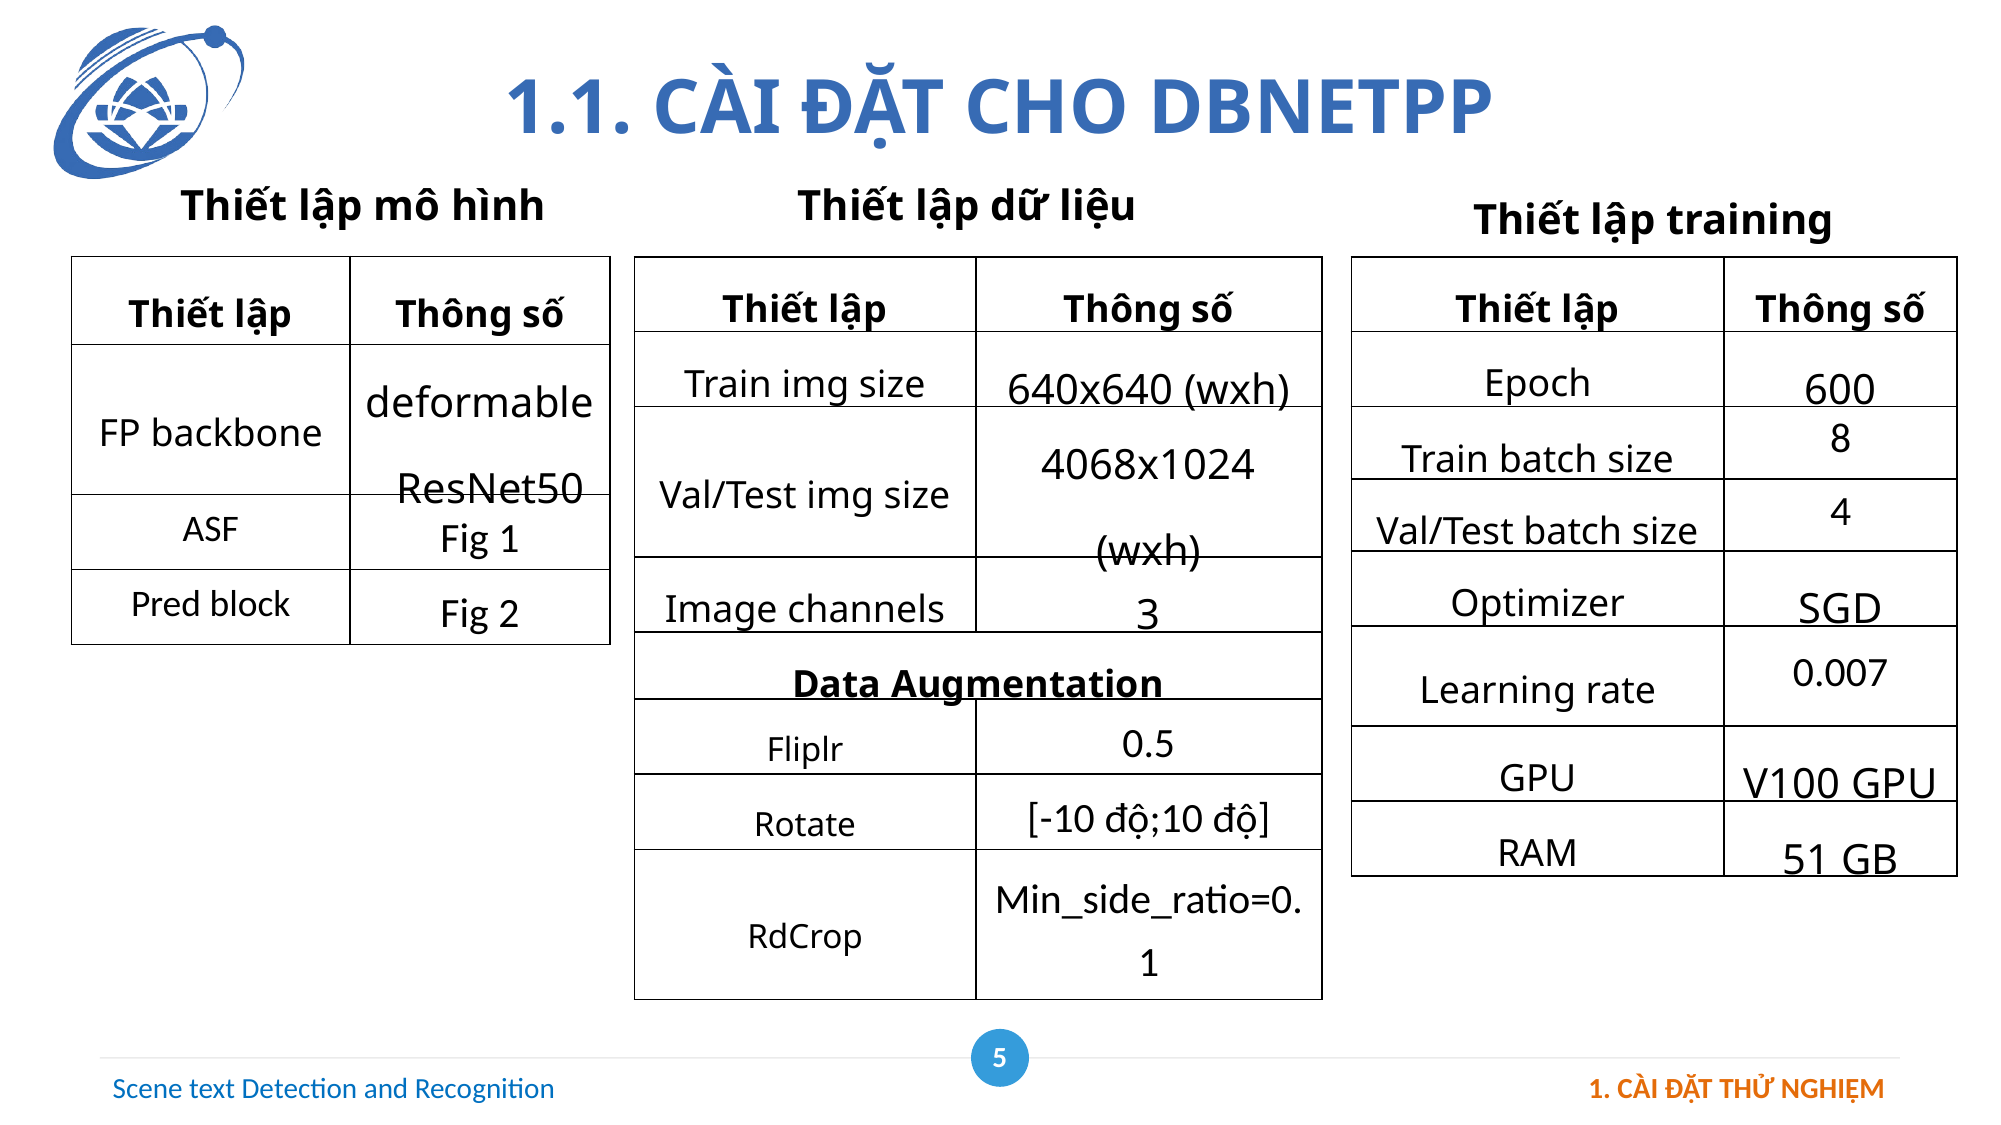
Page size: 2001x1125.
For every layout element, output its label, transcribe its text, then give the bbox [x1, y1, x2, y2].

table_cell Rotate [635, 775, 975, 849]
table_cell Data Augmentation [635, 633, 1321, 698]
table_cell RAM [1352, 802, 1723, 875]
table_cell 3 [977, 558, 1321, 631]
text_box Thiết lập training [1405, 185, 1903, 251]
picture [52, 24, 246, 185]
table_header Thông số [351, 257, 609, 344]
table_cell [-10 độ;10 độ] [977, 775, 1321, 849]
table_header Thiết lập [1352, 258, 1723, 331]
table_cell 600 [1725, 332, 1956, 406]
text_box Thiết lập dữ liệu [709, 171, 1226, 237]
table_header Thông số [977, 258, 1321, 331]
table_cell Val/Test batch size [1352, 480, 1723, 550]
table_cell 0.007 [1725, 627, 1956, 725]
table_header Thiết lập [72, 257, 349, 344]
table_cell 4068x1024 (wxh) [977, 407, 1321, 556]
table_cell deformable ResNet50 [351, 345, 609, 494]
table_header Thông số [1725, 258, 1956, 331]
table_cell SGD [1725, 552, 1956, 625]
text_box Thiết lập mô hình [8, 171, 709, 237]
table_cell 640x640 (wxh) [977, 332, 1321, 406]
table_cell Optimizer [1352, 552, 1723, 625]
table_cell Epoch [1352, 332, 1723, 406]
table_cell Fig 2 [351, 570, 609, 644]
table_cell Val/Test img size [635, 407, 975, 556]
table_cell Min_side_ratio=0.1 [977, 850, 1321, 999]
table_cell Pred block [72, 570, 349, 644]
table_cell Train img size [635, 332, 975, 406]
table_cell Fig 1 [351, 495, 609, 569]
title 1.1. CÀI ĐẶT CHO DBNETPP [250, 45, 1820, 162]
table_cell Fliplr [635, 700, 975, 773]
table_cell GPU [1352, 727, 1723, 800]
table_cell 4 [1725, 480, 1956, 550]
table_cell V100 GPU [1725, 727, 1956, 800]
text_box Scene text Detection and Recognition [97, 1062, 988, 1112]
table_header Thiết lập [635, 258, 975, 331]
table_cell Learning rate [1352, 627, 1723, 725]
table_cell ASF [72, 495, 349, 569]
text_box 1. CÀI ĐẶT THỬ NGHIỆM [1042, 1062, 1900, 1112]
table_cell Image channels [635, 558, 975, 631]
table_cell 51 GB [1725, 802, 1956, 875]
table_cell Train batch size [1352, 407, 1723, 478]
table_cell FP backbone [72, 345, 349, 494]
table_cell 8 [1725, 407, 1956, 478]
table_cell RdCrop [635, 850, 975, 999]
slide_number 5 [957, 1024, 1043, 1088]
table_cell 0.5 [977, 700, 1321, 773]
